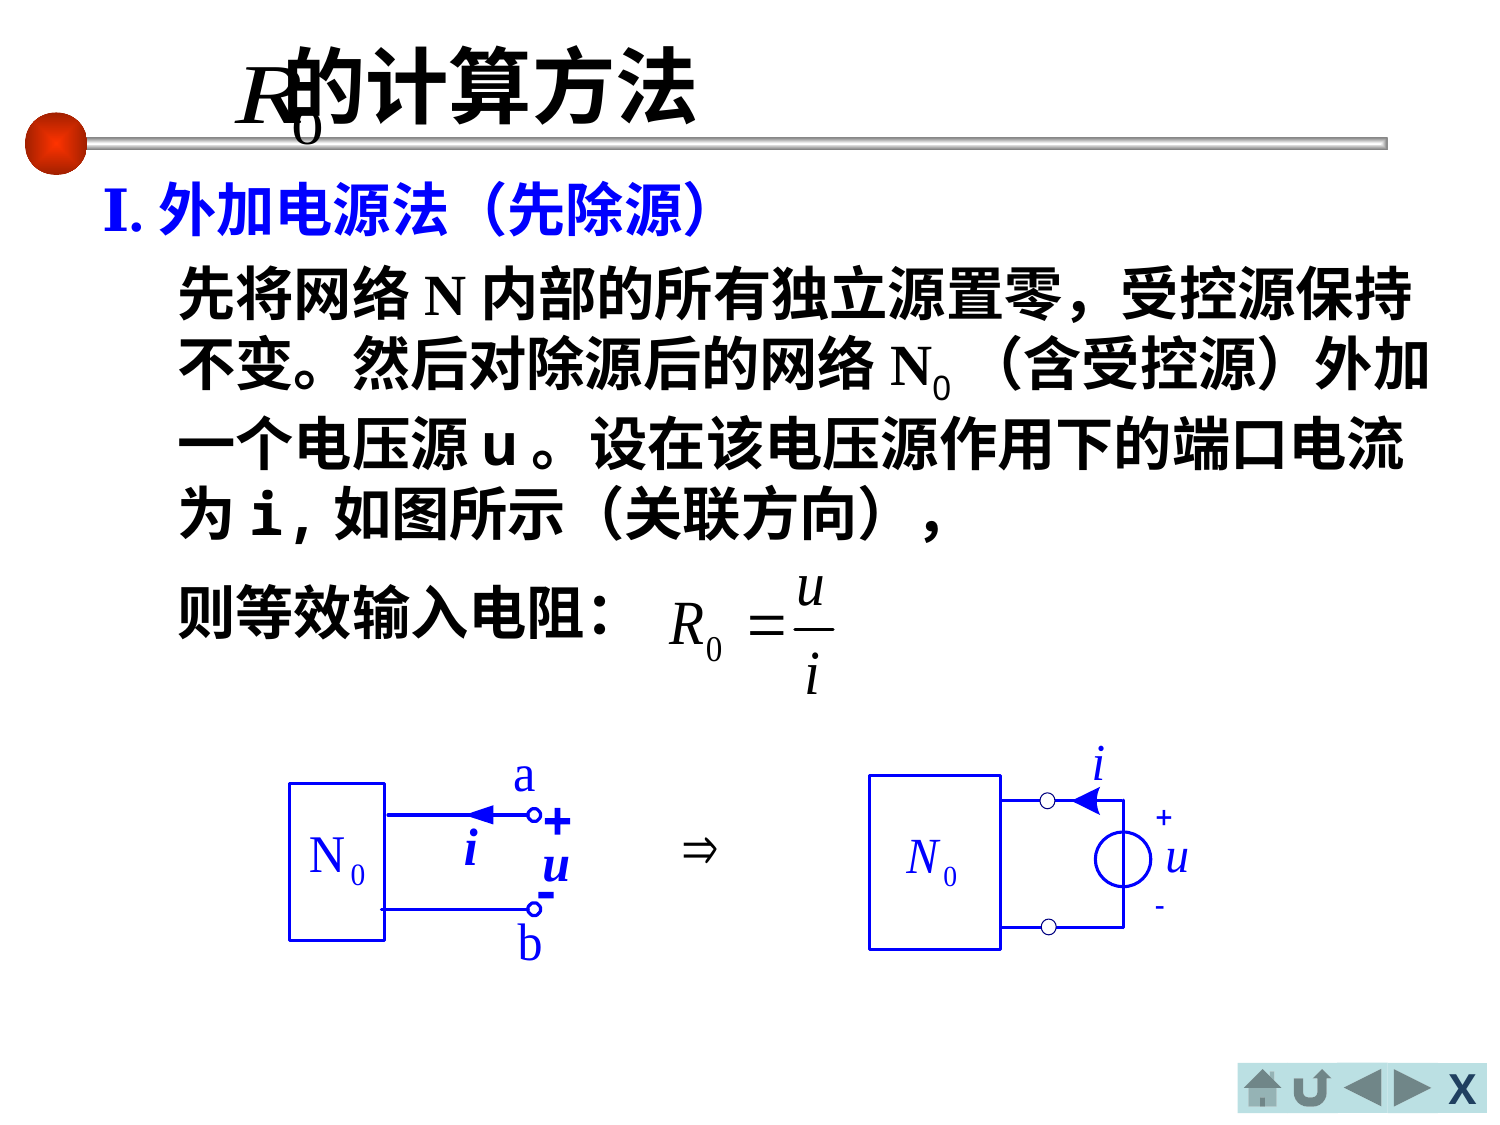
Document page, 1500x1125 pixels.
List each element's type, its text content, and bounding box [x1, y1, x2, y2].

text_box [643, 544, 845, 705]
text_box [1337, 1062, 1388, 1113]
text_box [855, 733, 1209, 965]
title 的计算方法 [62, 1, 863, 163]
text_box [863, 137, 1388, 150]
text_box [1288, 1062, 1338, 1114]
text_box Ⅰ.外加电源法（先除源） [87, 166, 756, 251]
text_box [277, 745, 642, 977]
text_box 先将网络N内部的所有独立源置零，受控源保持不变。然后对除源后的网络N0（含受控源）外加一个电压源u。设在该电压源作用下的端口电流为i,如图所示（关联方向）， 则等效输入电阻： [162, 249, 1450, 654]
text_box [24, 112, 81, 175]
text_box [1387, 1062, 1437, 1114]
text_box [218, 38, 332, 162]
text_box [1237, 1062, 1288, 1114]
text_box X [1437, 1062, 1488, 1114]
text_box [673, 820, 752, 883]
